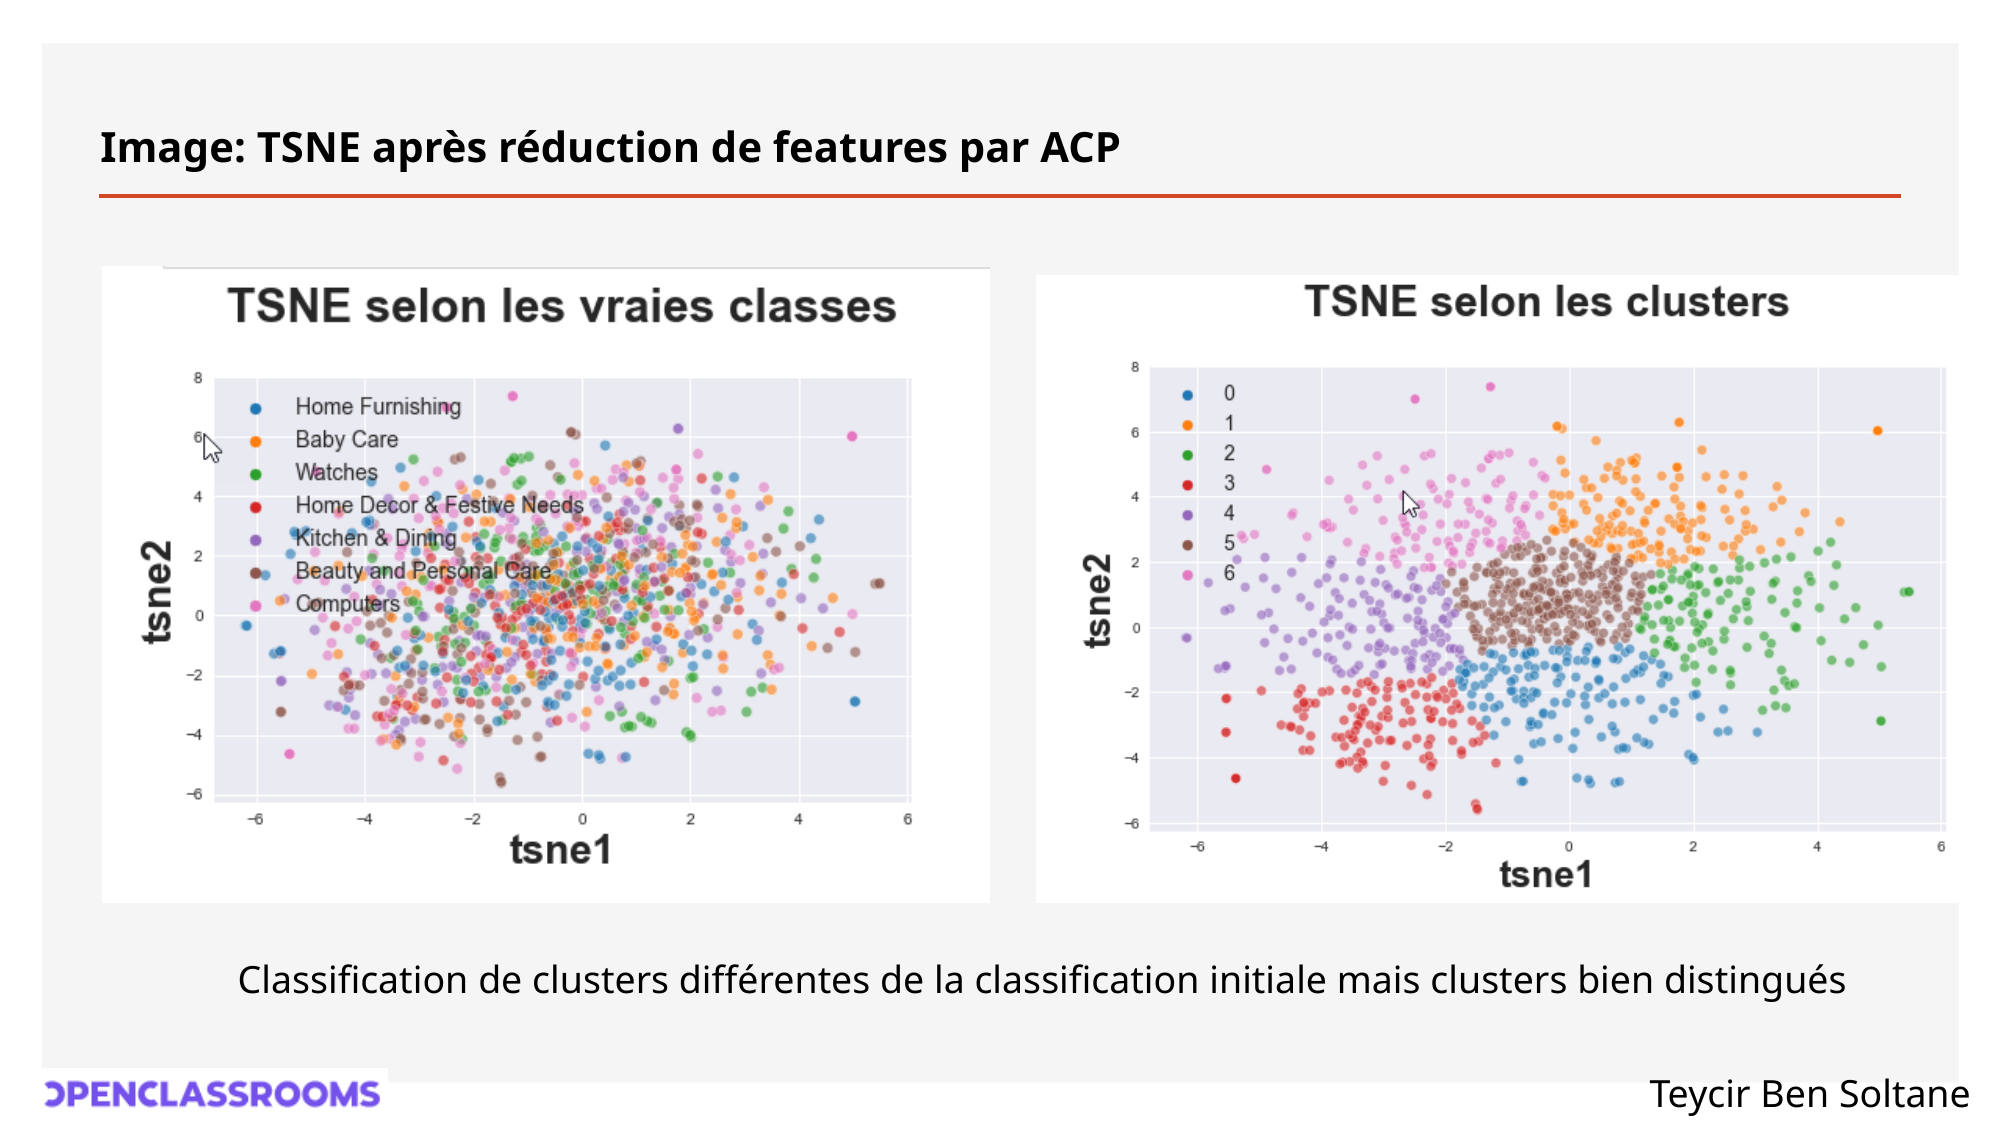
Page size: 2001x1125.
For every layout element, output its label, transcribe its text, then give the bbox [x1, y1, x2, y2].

picture [102, 266, 990, 903]
picture [1036, 275, 1972, 903]
title Image: TSNE après réduction de features par ACP [85, 73, 1214, 179]
picture [37, 1068, 388, 1119]
text_box Teycir Ben Soltane [1634, 1062, 2000, 1123]
text_box Classification de clusters différentes de la classification initiale mais clusters bien distingués [222, 948, 1941, 1009]
